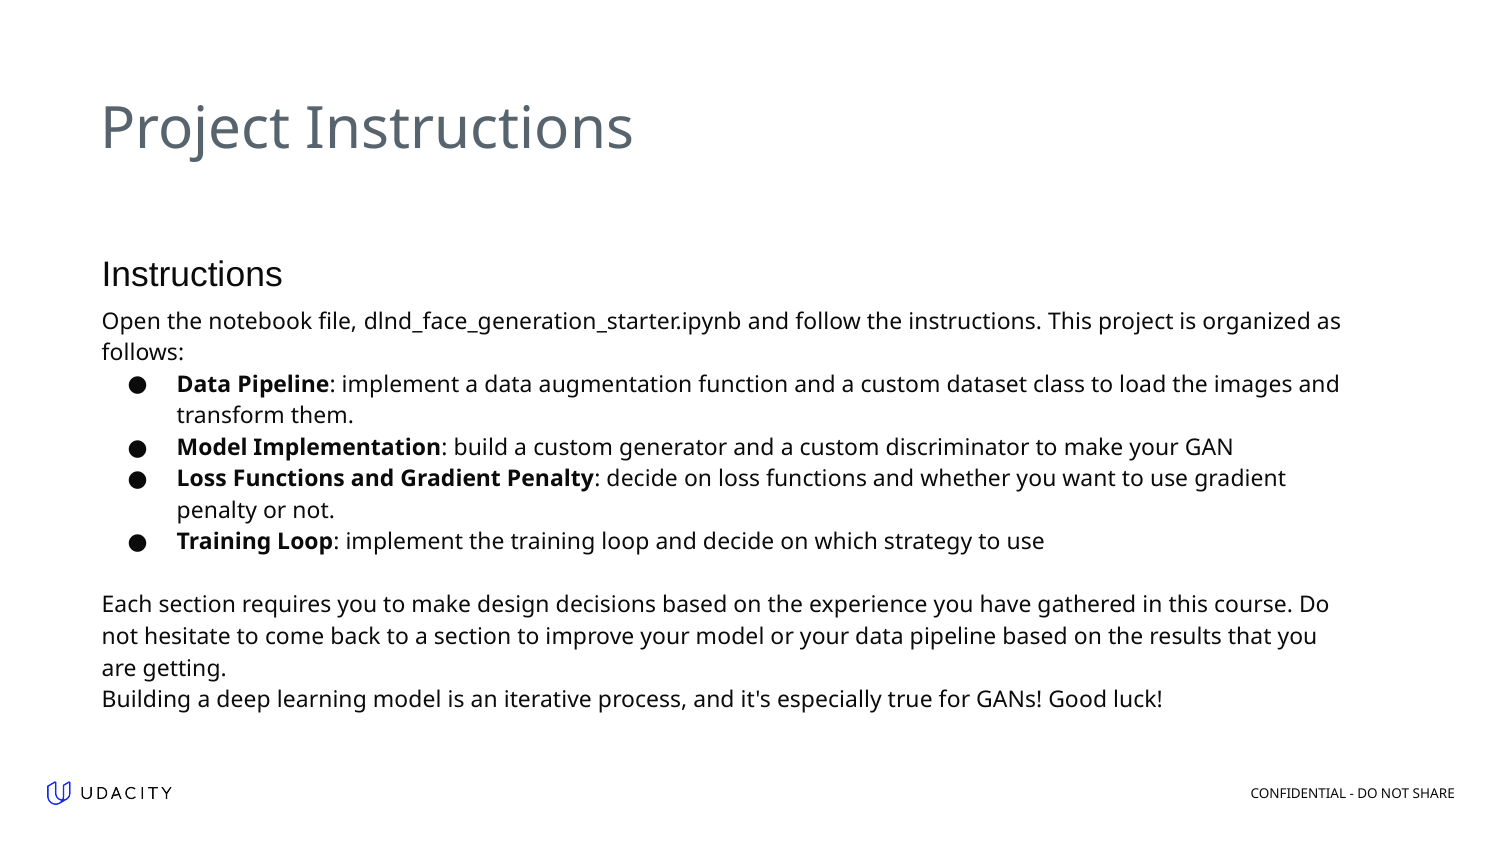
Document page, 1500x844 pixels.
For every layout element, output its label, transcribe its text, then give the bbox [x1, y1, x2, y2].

picture [47, 781, 172, 805]
title Project Instructions [100, 89, 1400, 160]
text_box Instructions Open the notebook file, dlnd_face_generation_starter.ipynb and follow the instructions. This project is organized as follows: Data Pipeline: implement a data augmentation function and a custom dataset class to load the images and transform them. Model Implementation: build a custom generator and a custom discriminator to make your GAN Loss Functions and Gradient Penalty: decide on loss functions and whether you want to use gradient penalty or not. Training Loop: implement the training loop and decide on which strategy to use Each section requires you to make design decisions based on the experience you have gathered in this course. Do not hesitate to come back to a section to improve your model or your data pipeline based on the results that you are getting. Building a deep learning model is an iterative process, and it's especially true for GANs! Good luck! [86, 229, 1367, 770]
